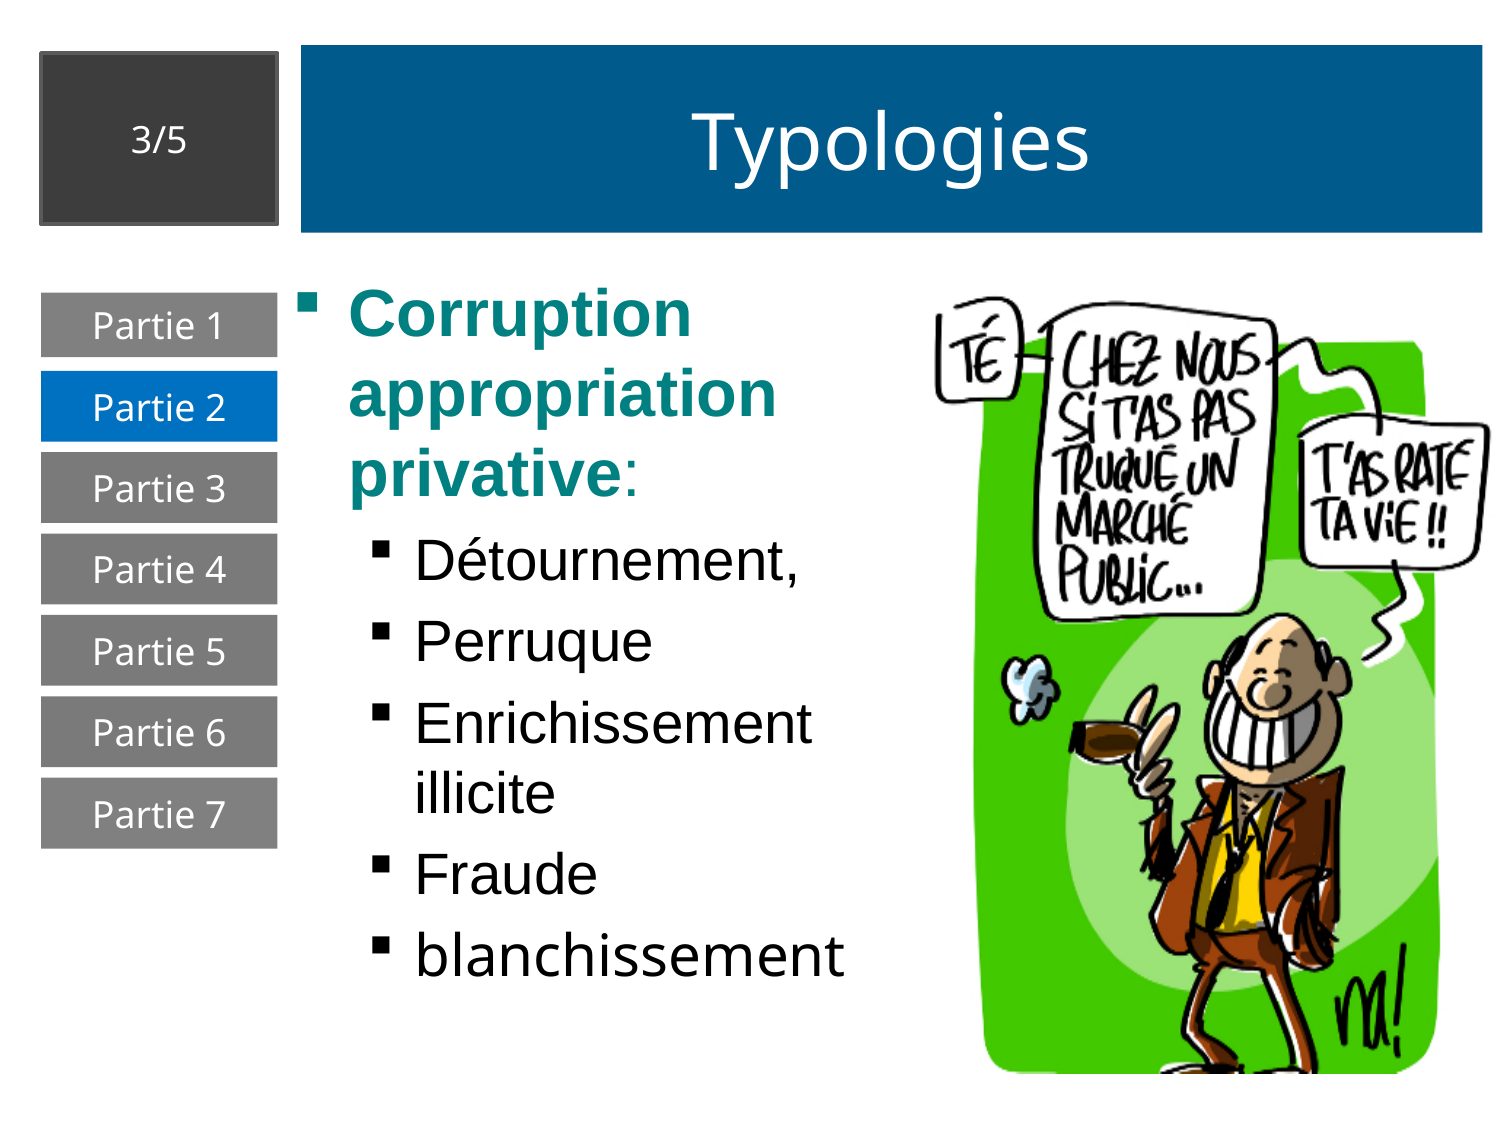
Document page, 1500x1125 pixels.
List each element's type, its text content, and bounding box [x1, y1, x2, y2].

text_box Partie 1 [39, 291, 279, 359]
text_box Partie 6 [39, 694, 279, 769]
text_box Partie 4 [39, 531, 279, 606]
text_box Partie 5 [39, 613, 279, 688]
text_box 3/5 [39, 51, 279, 226]
text_box Partie 7 [39, 776, 279, 851]
list Corruption appropriation privative: Détournement, Perruque Enrichissement illicite Fraude blanchissement [277, 262, 927, 1035]
picture [932, 240, 1500, 1074]
text_box Partie 3 [39, 450, 279, 525]
title Typologies [301, 45, 1483, 233]
text_box Partie 2 [39, 369, 279, 444]
